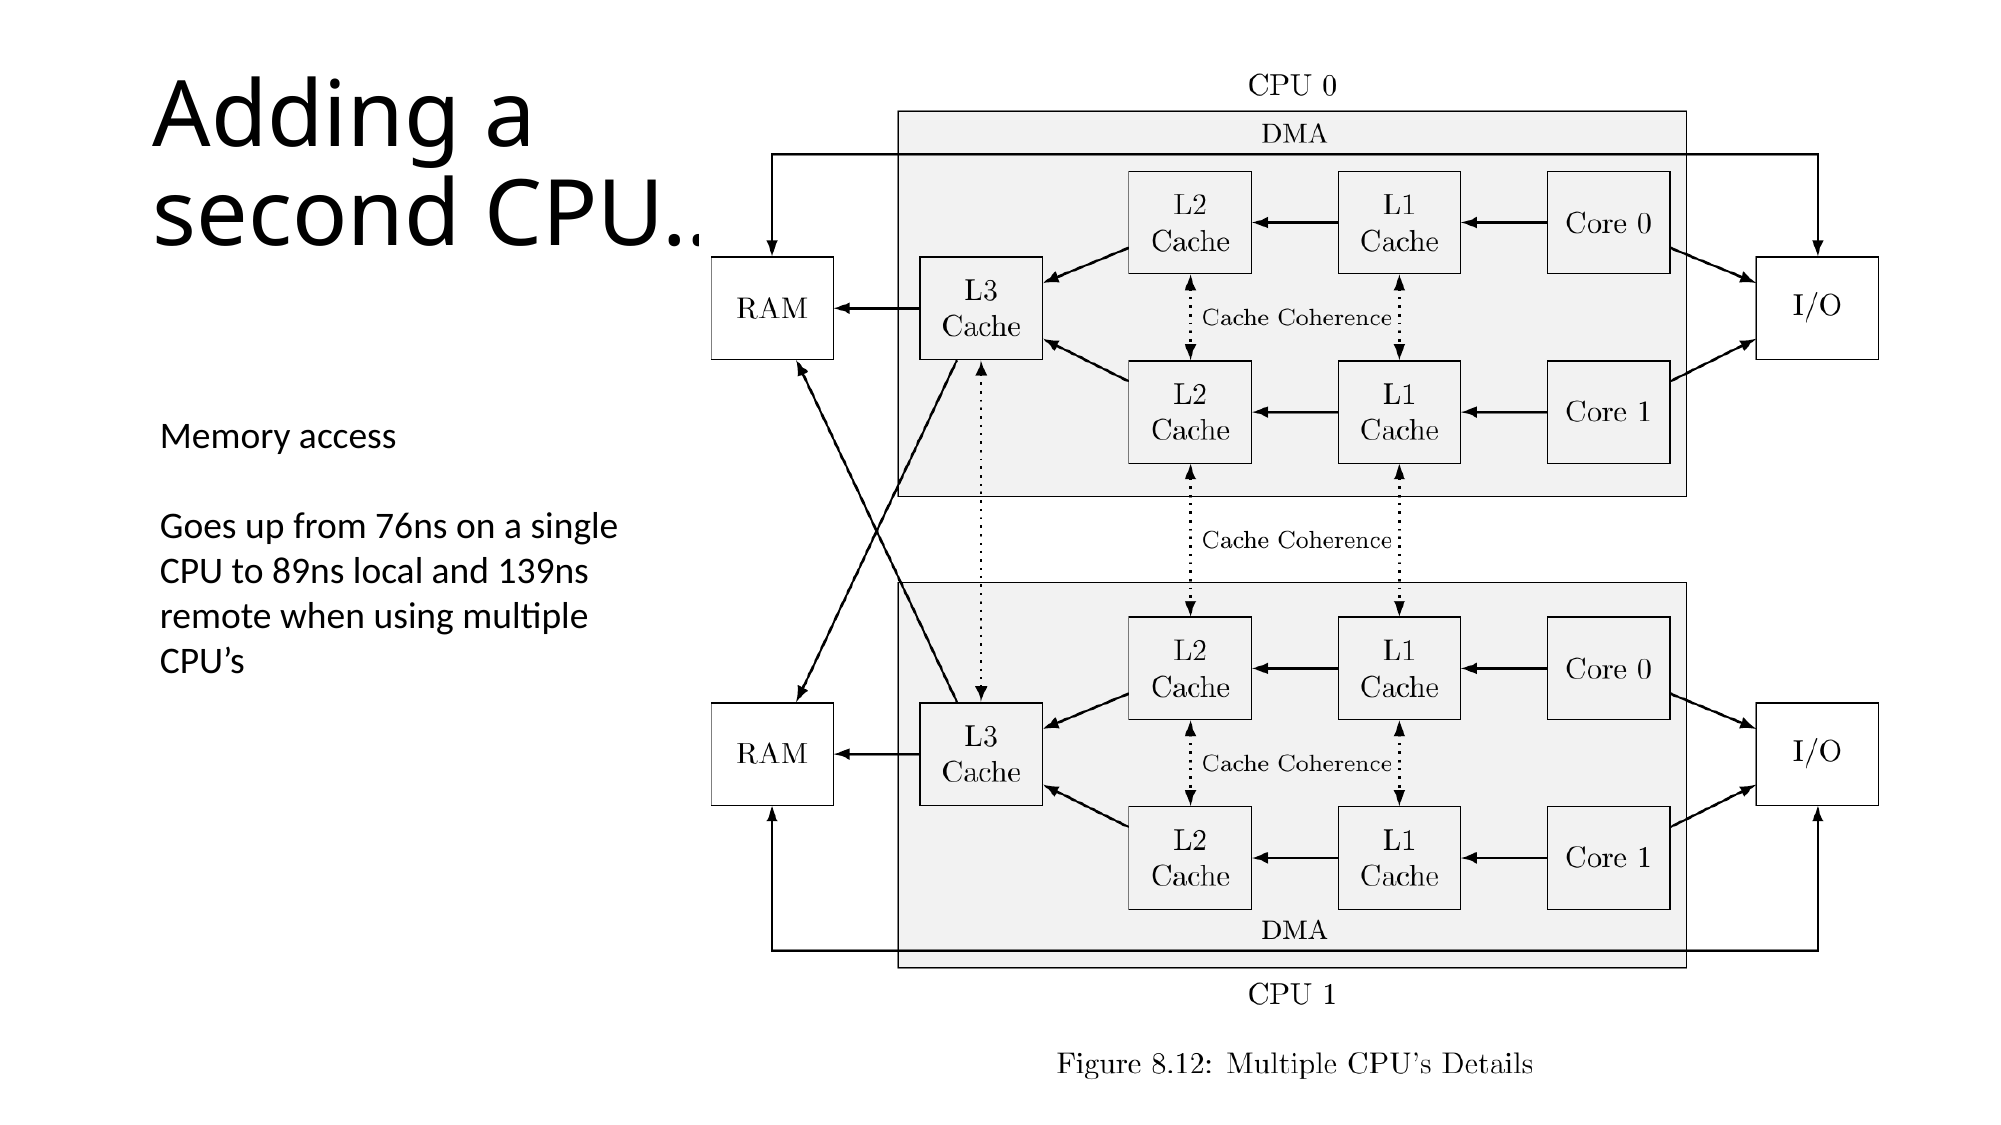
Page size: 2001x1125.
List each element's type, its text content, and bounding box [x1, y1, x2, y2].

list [699, 59, 1890, 1098]
text_box Memory access Goes up from 76ns on a single CPU to 89ns local and 139ns remote when using multiple CPU’s [145, 404, 679, 689]
title Adding a second CPU… [137, 59, 699, 383]
